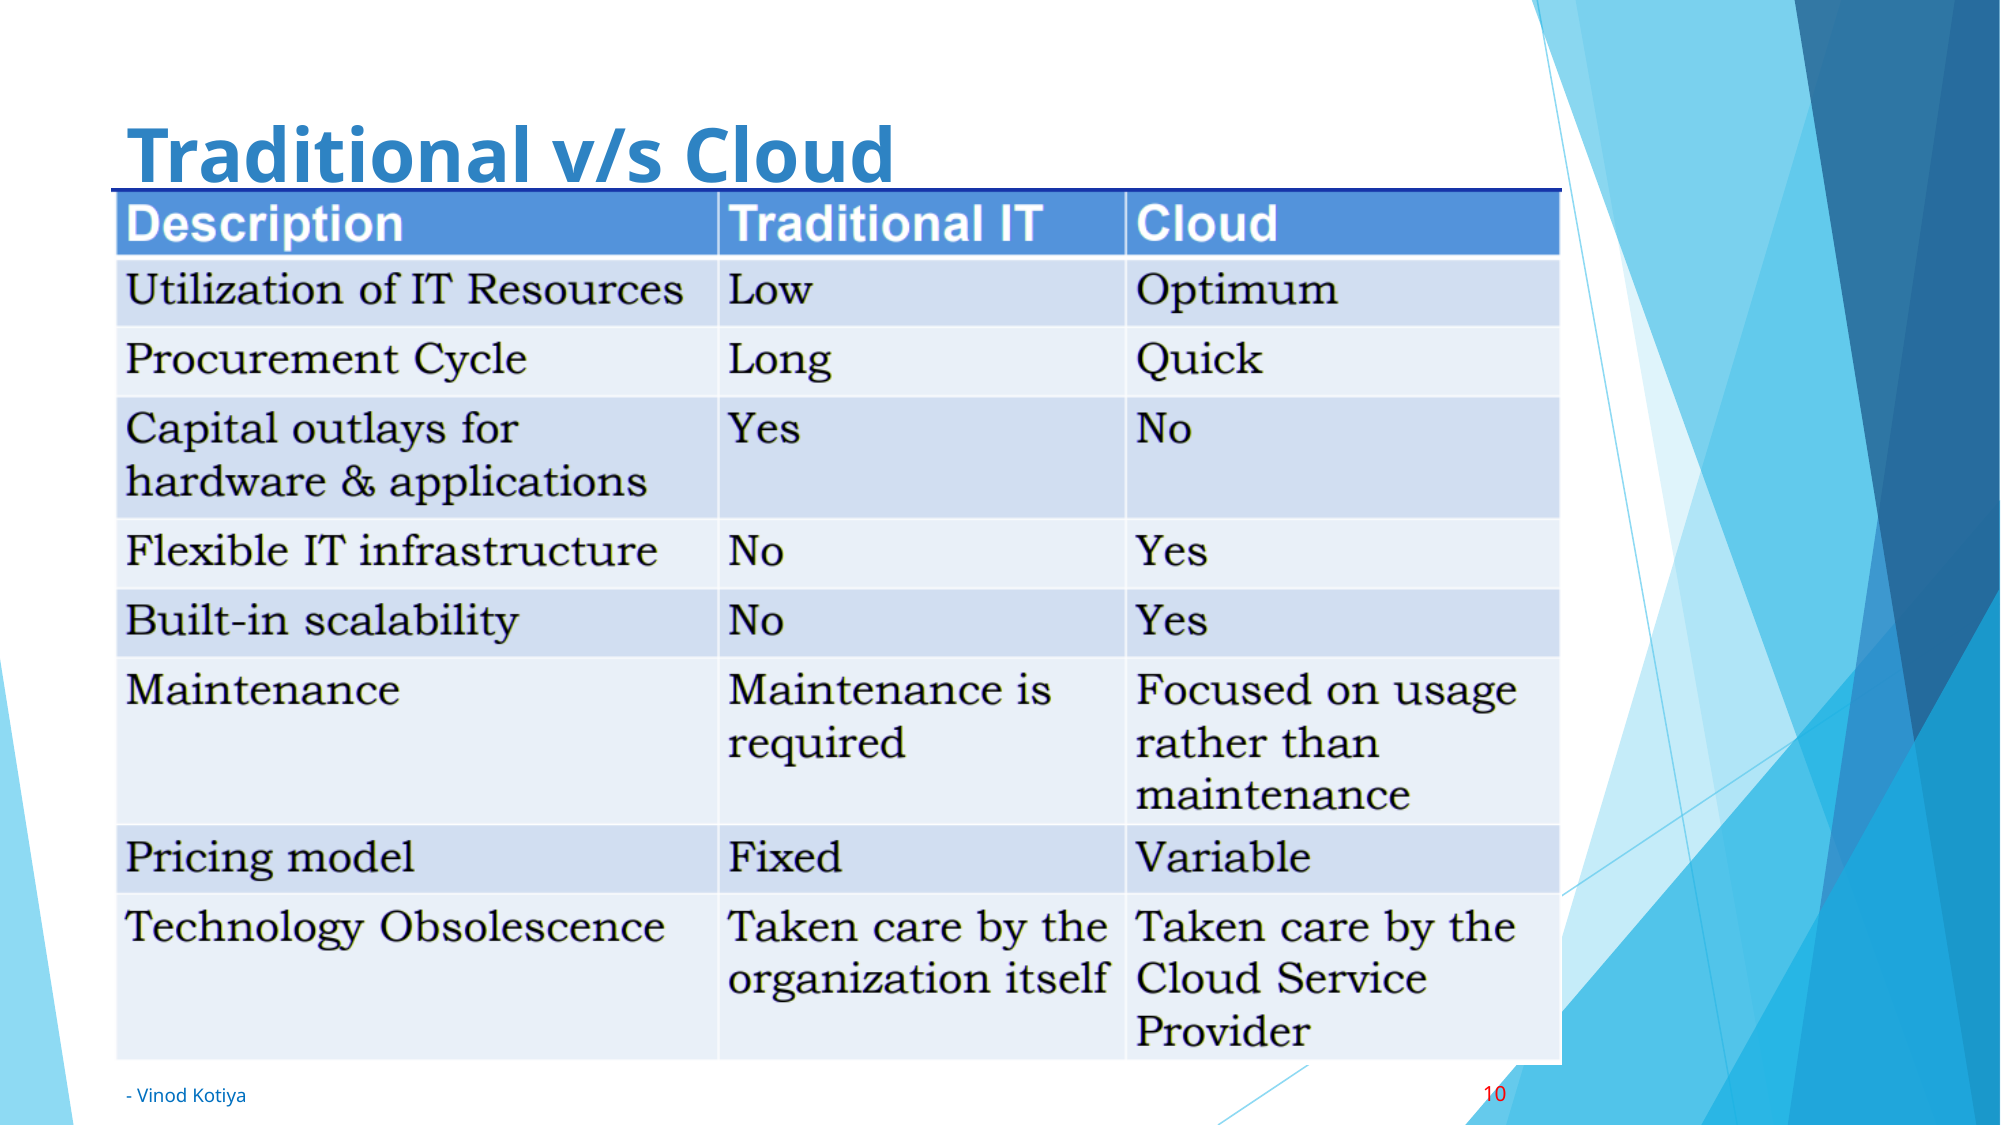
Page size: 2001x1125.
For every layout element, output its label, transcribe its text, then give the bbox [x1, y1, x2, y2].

footer - Vinod Kotiya [111, 1073, 1145, 1125]
title Traditional v/s Cloud [111, 99, 1522, 186]
slide_number 10 [1409, 1073, 1522, 1125]
picture [110, 188, 1562, 1066]
